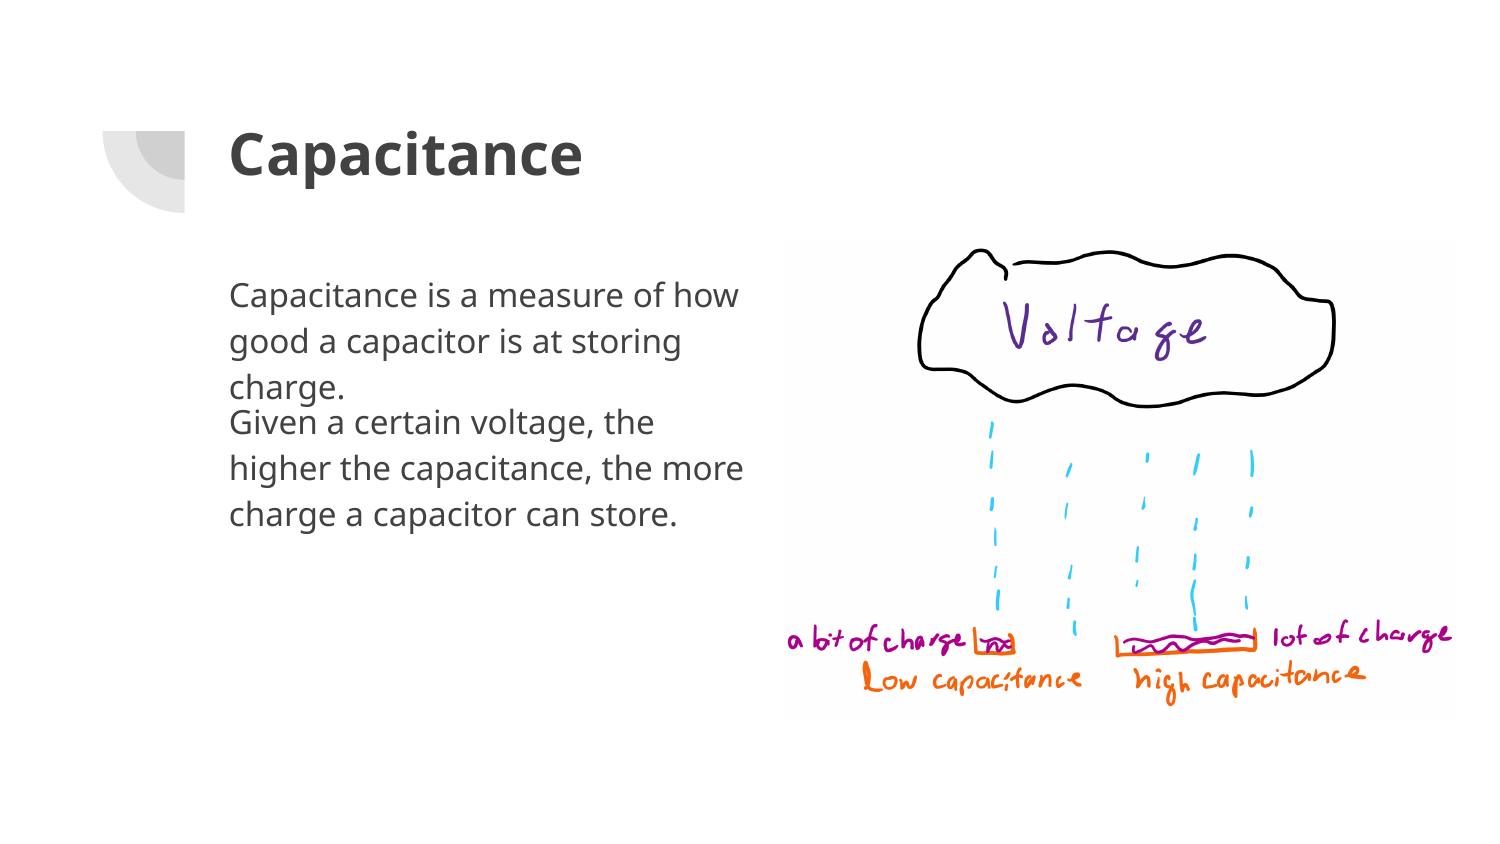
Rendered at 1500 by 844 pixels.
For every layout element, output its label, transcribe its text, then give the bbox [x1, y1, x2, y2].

list Given a certain voltage, the higher the capacitance, the more charge a capacitor can store. [213, 380, 777, 629]
list Capacitance is a measure of how good a capacitor is at storing charge. [213, 253, 779, 381]
picture [784, 238, 1459, 718]
title Capacitance [213, 98, 1368, 253]
